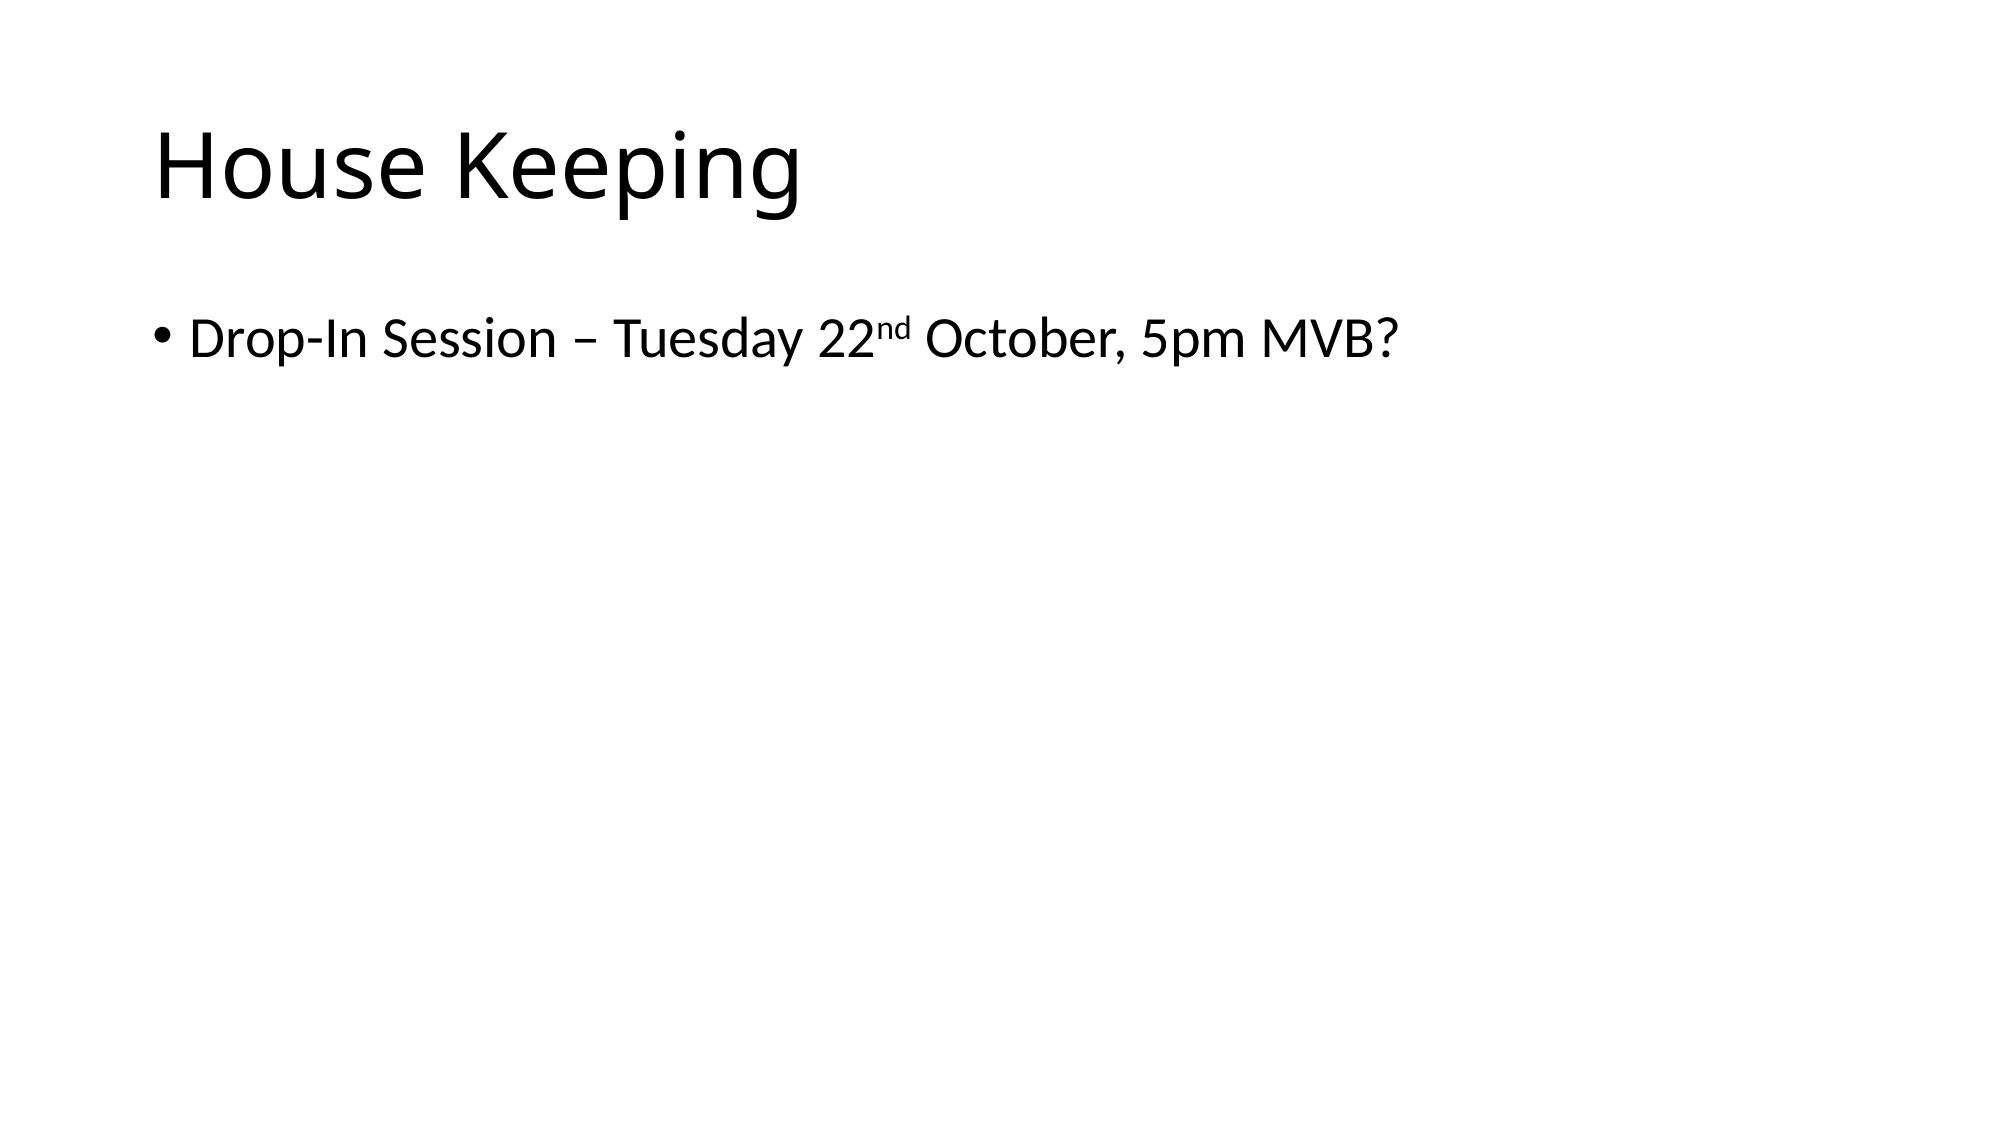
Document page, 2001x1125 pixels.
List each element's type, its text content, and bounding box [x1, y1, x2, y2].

list Drop-In Session – Tuesday 22nd October, 5pm MVB? [137, 299, 1863, 1014]
title House Keeping [137, 59, 1863, 278]
